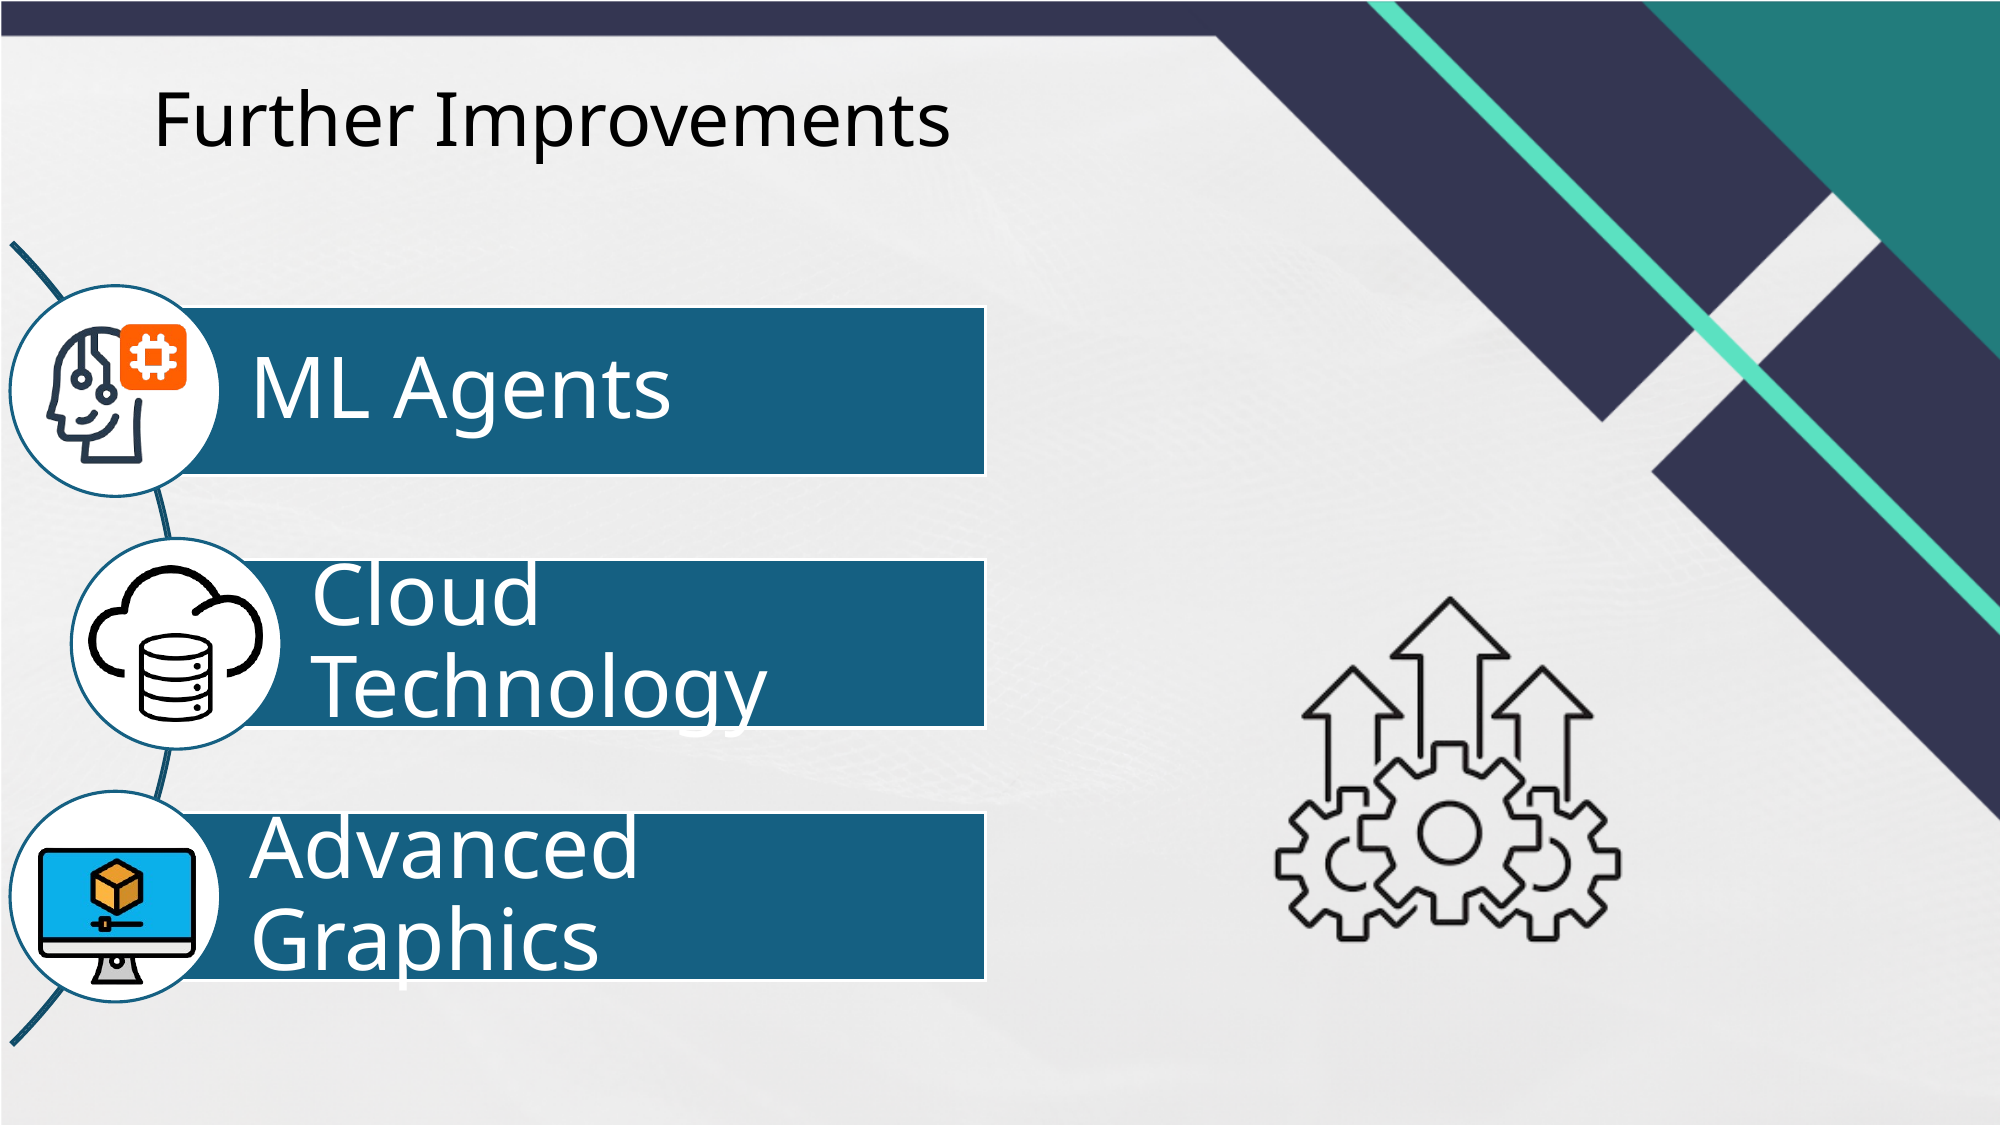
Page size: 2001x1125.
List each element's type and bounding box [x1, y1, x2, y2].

picture [0, 0, 2000, 1125]
picture [31, 833, 201, 1003]
text_box [0, 221, 998, 1066]
picture [87, 564, 264, 723]
picture [37, 314, 195, 473]
